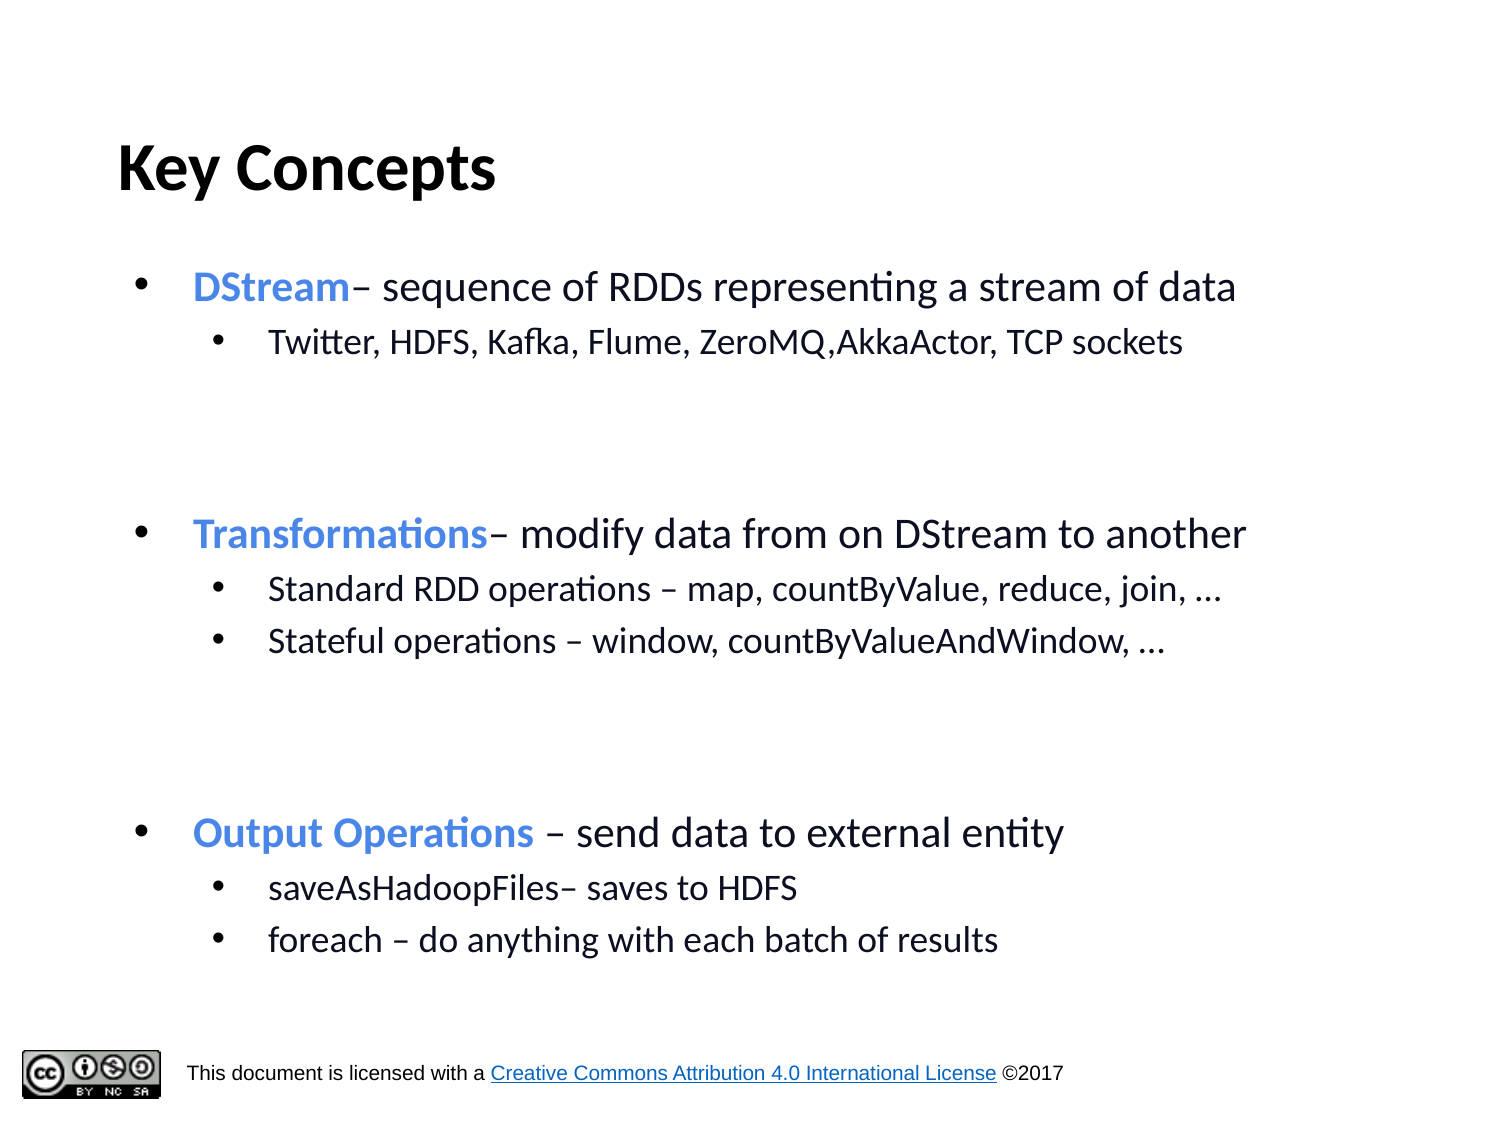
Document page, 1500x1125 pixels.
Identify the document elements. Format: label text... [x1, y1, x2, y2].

title Key Concepts [103, 59, 1397, 242]
picture [22, 1050, 161, 1099]
list DStream– sequence of RDDs representing a stream of data Twitter, HDFS, Kafka, Flume, ZeroMQ,AkkaActor, TCP sockets Transformations– modify data from on DStream to another Standard RDD operations – map, countByValue, reduce, join, … Stateful operations – window, countByValueAndWindow, … Output Operations – send data to external entity saveAsHadoopFiles– saves to HDFS foreach – do anything with each batch of results [103, 242, 1439, 1014]
